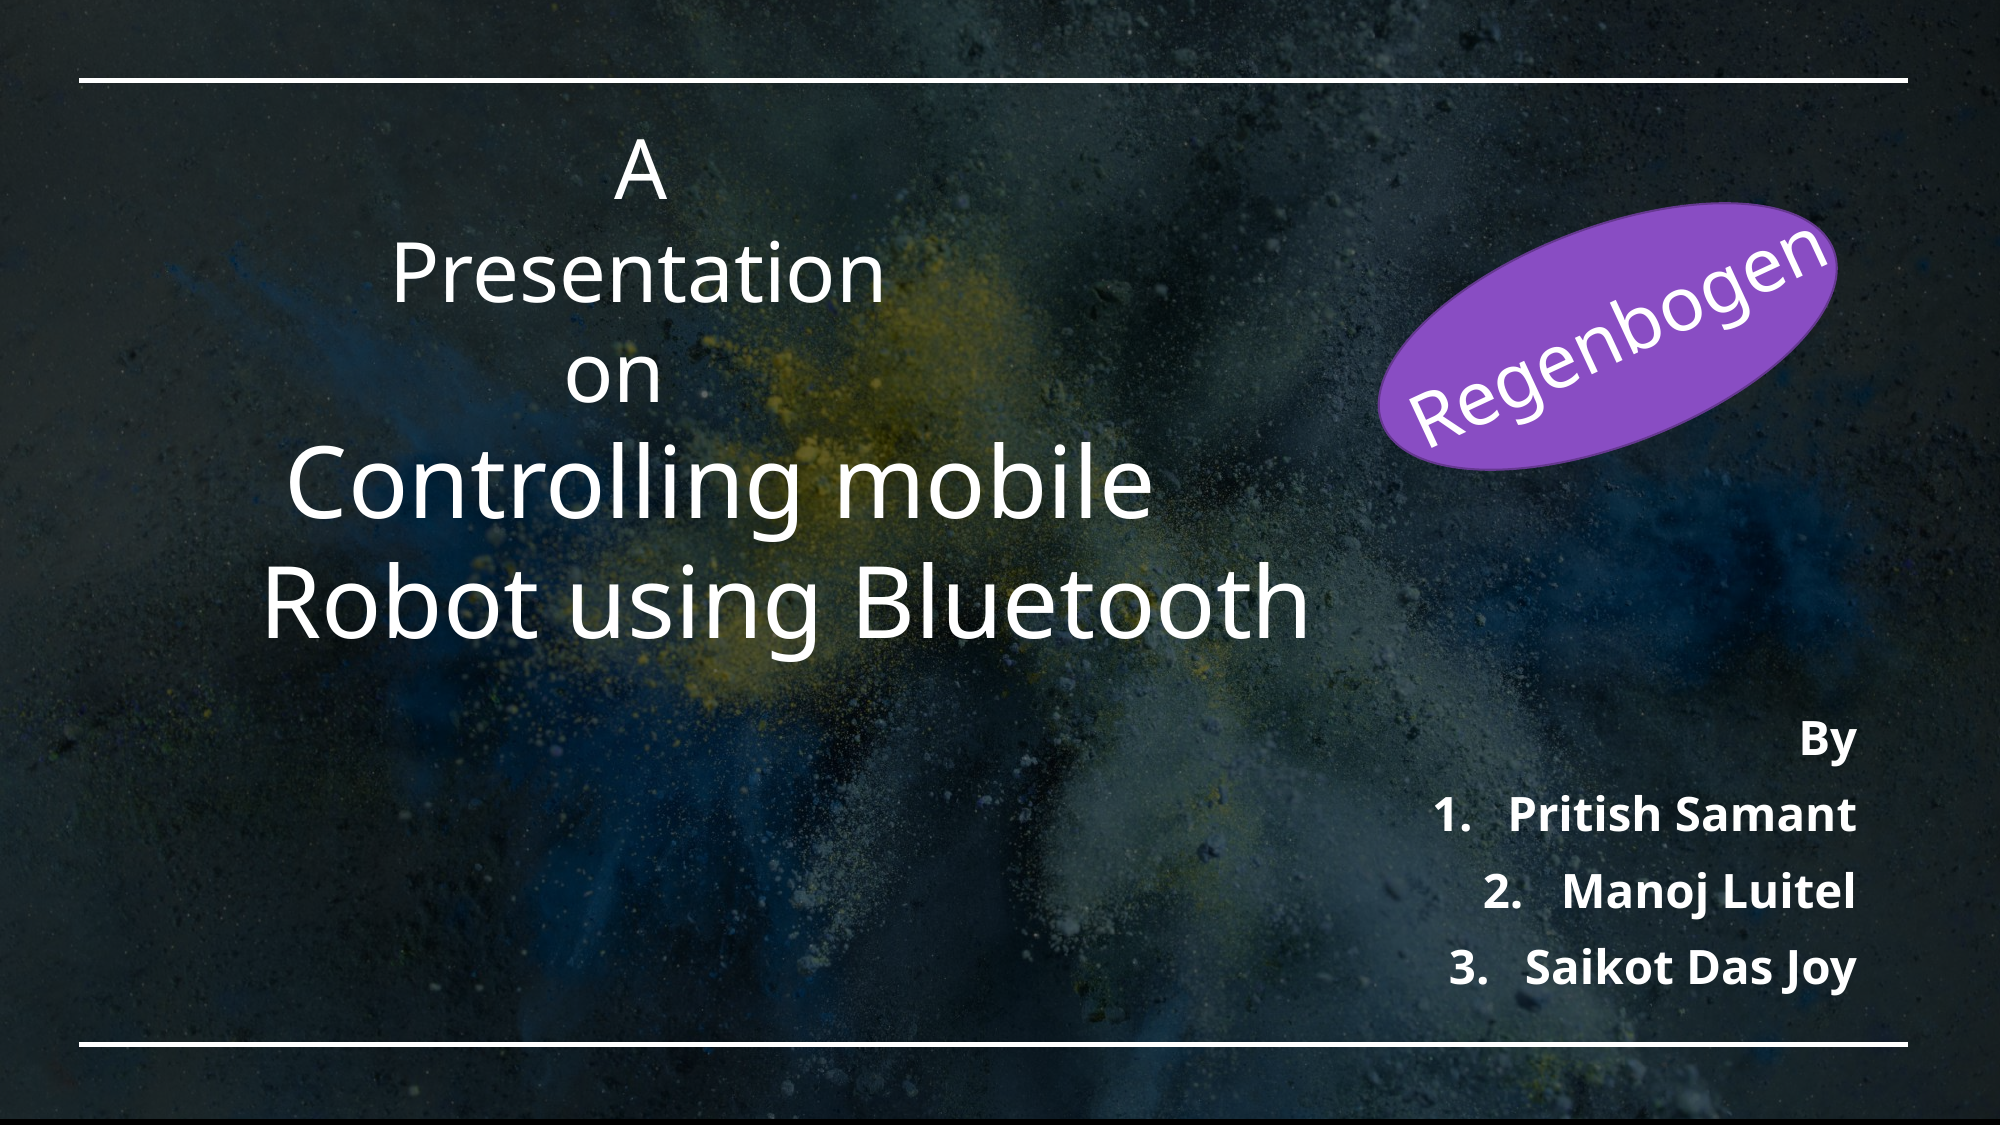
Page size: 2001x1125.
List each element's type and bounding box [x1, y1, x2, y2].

picture [0, 0, 2000, 1119]
text_box [0, 1119, 2000, 1125]
